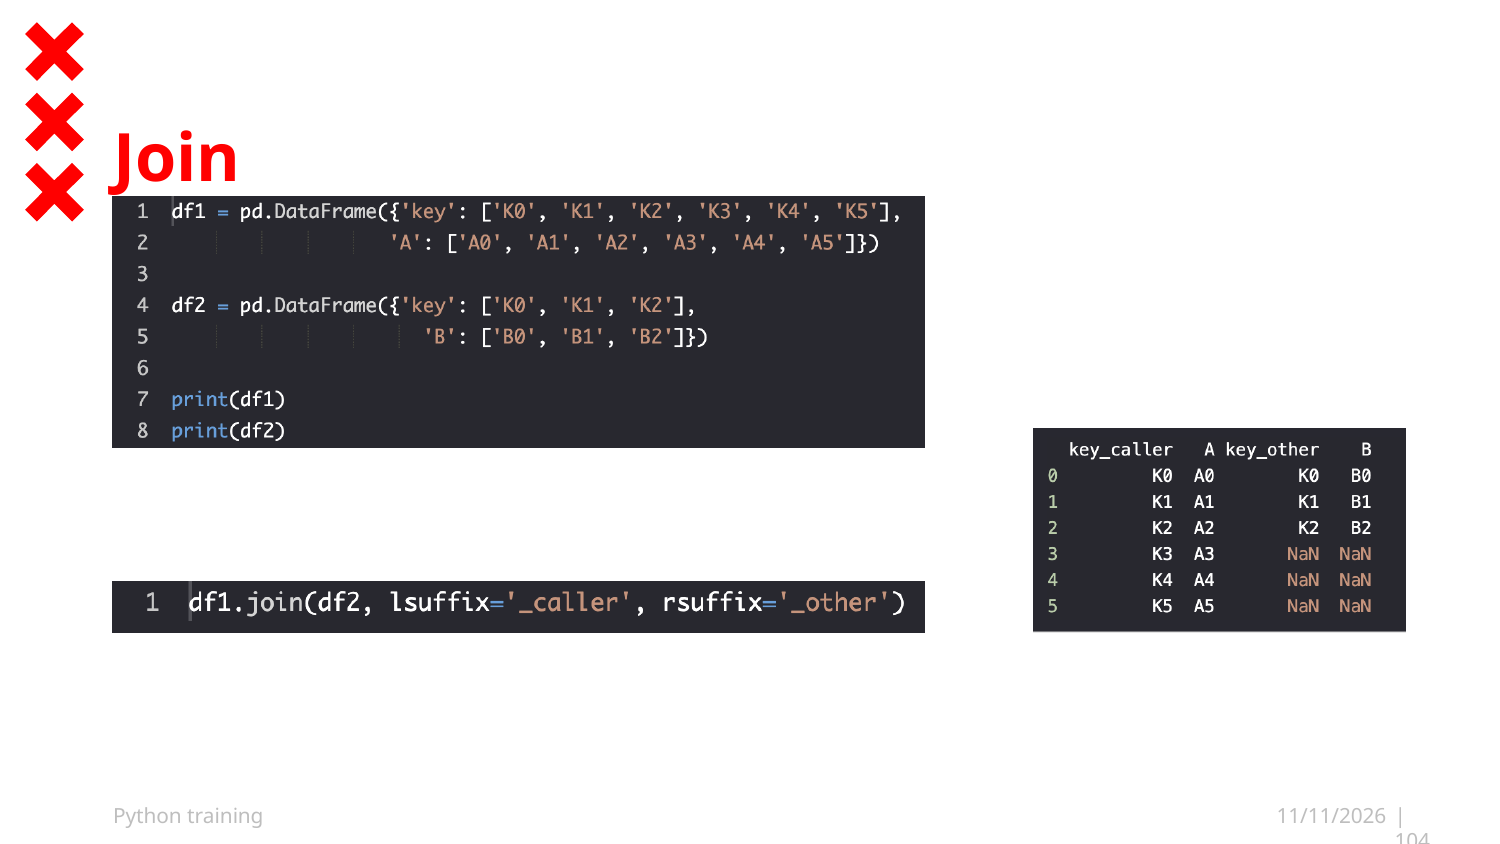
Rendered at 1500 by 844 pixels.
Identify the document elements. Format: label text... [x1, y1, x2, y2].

slide_number | 104 [1394, 802, 1442, 833]
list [1033, 428, 1407, 633]
footer Python training [113, 802, 1129, 833]
picture [112, 196, 926, 449]
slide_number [1262, 802, 1387, 833]
picture [112, 580, 926, 633]
title Join [113, 114, 1442, 275]
